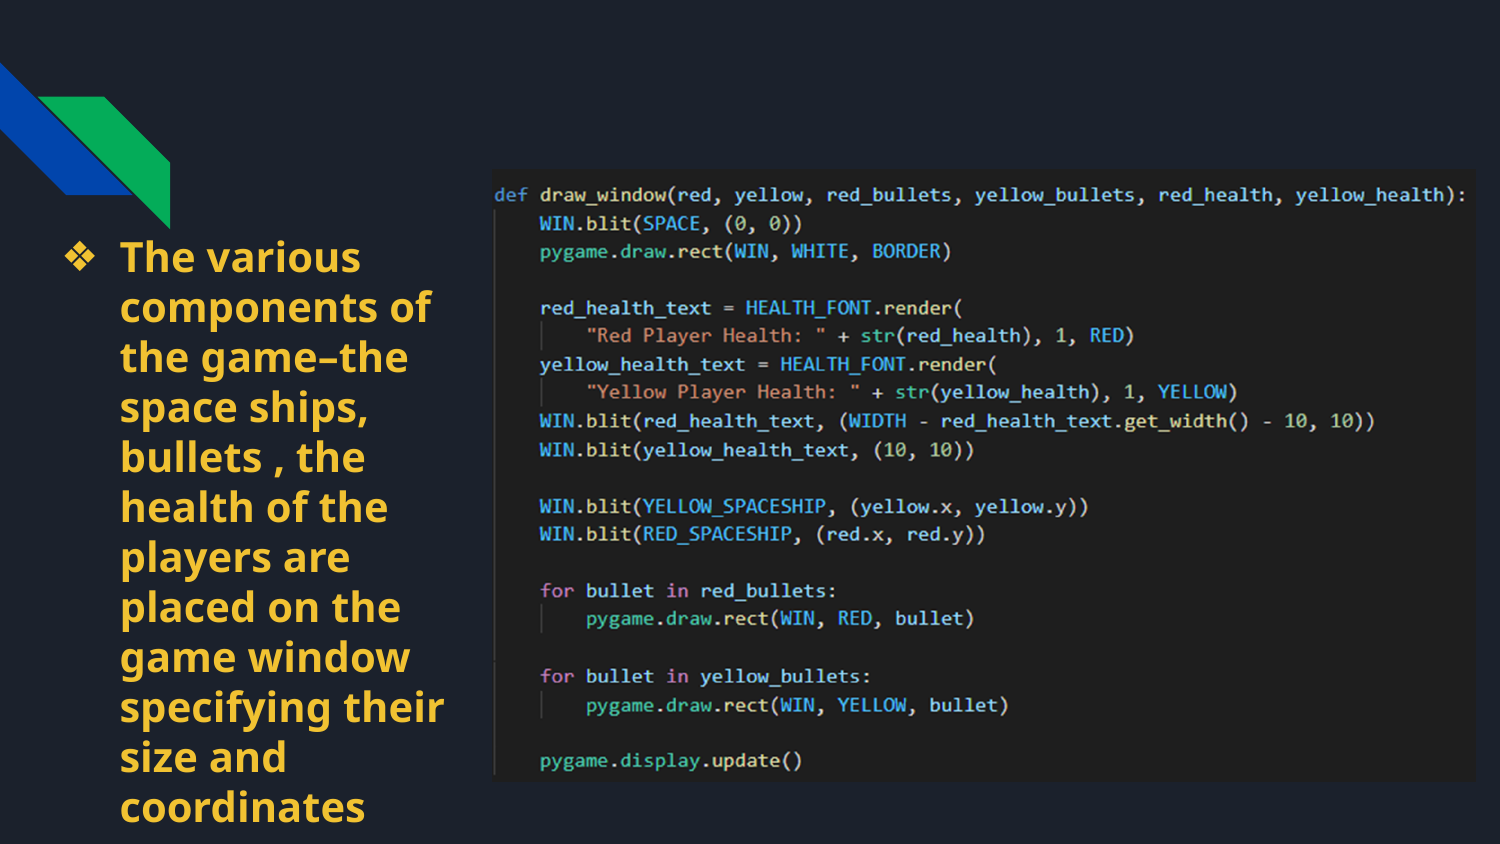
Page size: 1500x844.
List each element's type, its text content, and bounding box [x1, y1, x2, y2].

picture [492, 169, 1476, 782]
text_box The various components of the game–the space ships, bullets , the health of the players are placed on the game window specifying their size and coordinates [29, 215, 481, 844]
